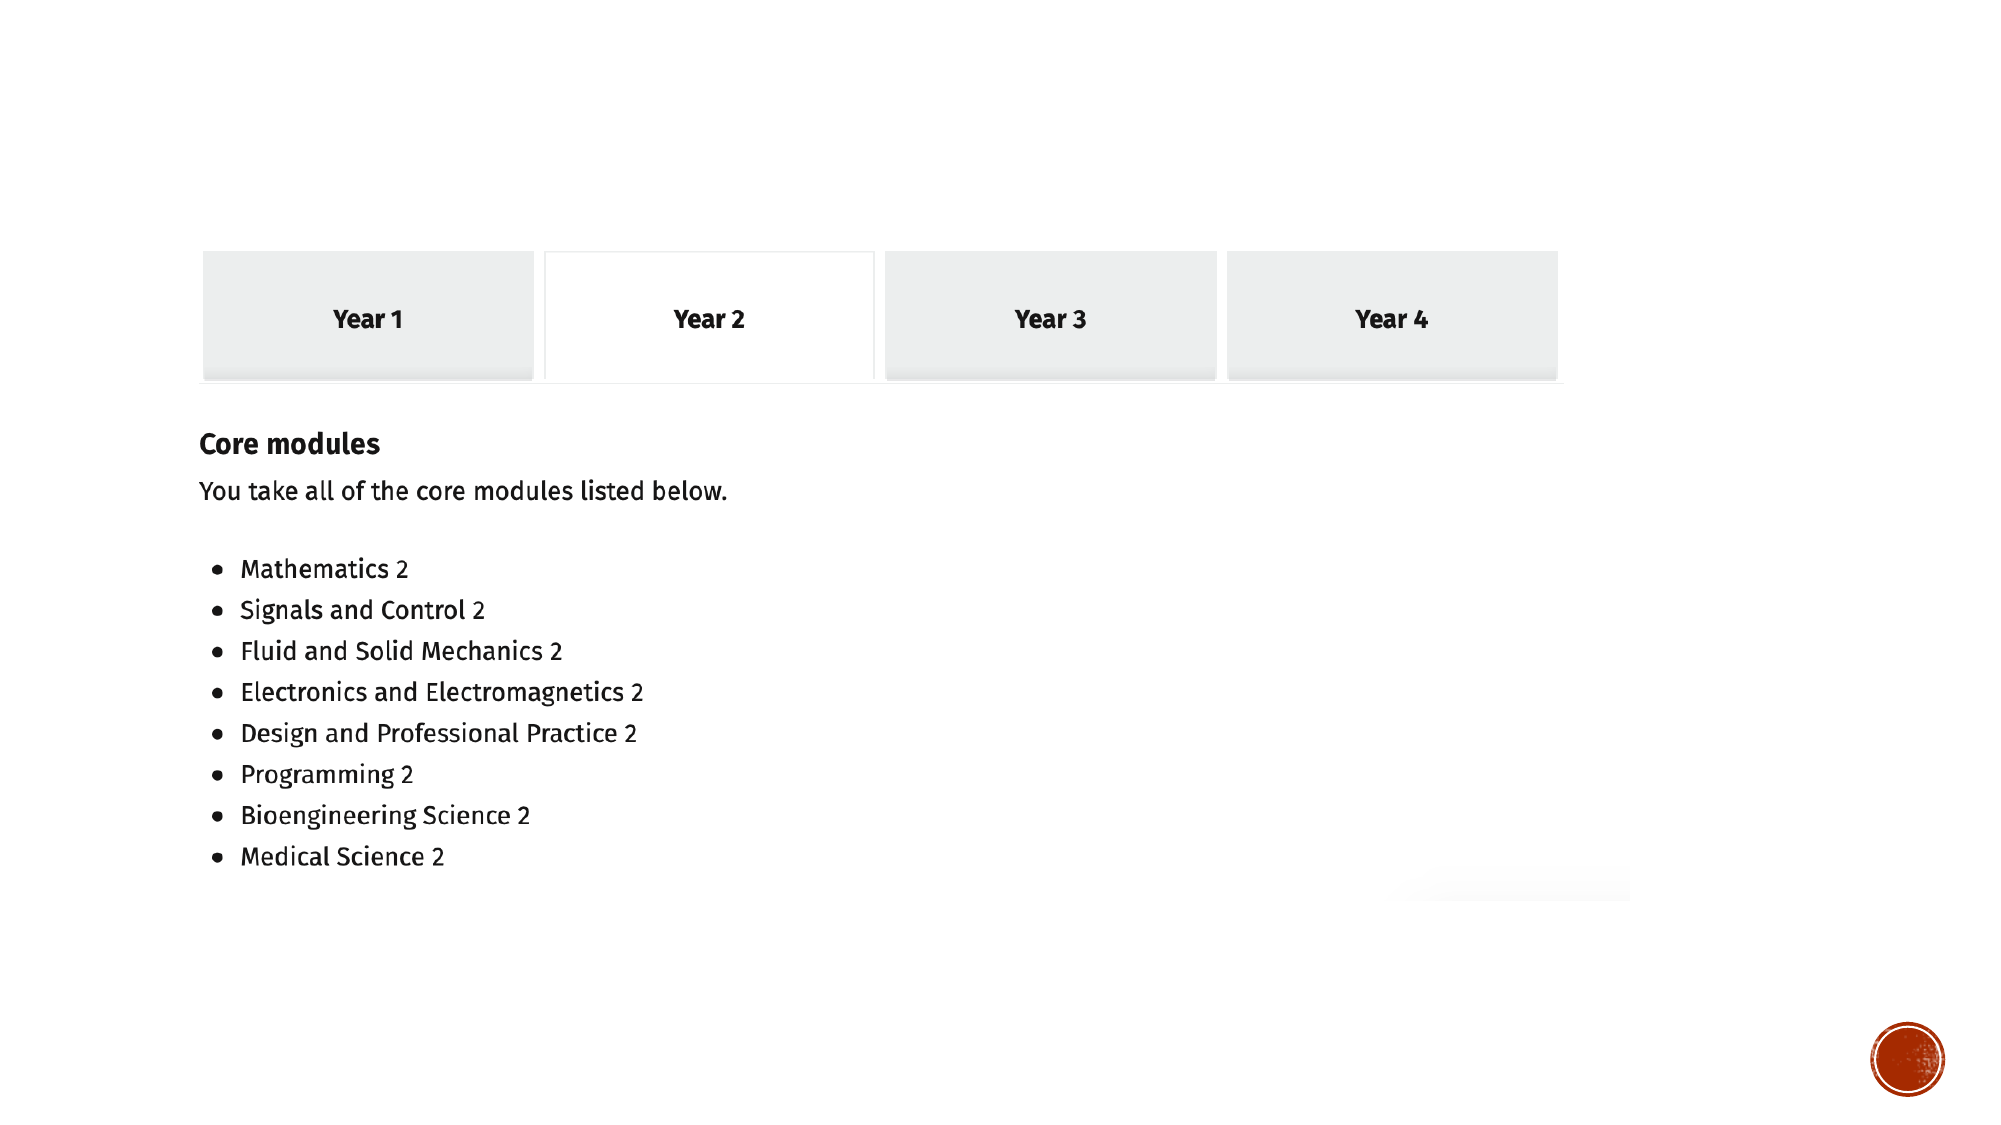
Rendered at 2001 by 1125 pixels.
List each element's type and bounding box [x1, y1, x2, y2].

list [176, 237, 1628, 899]
